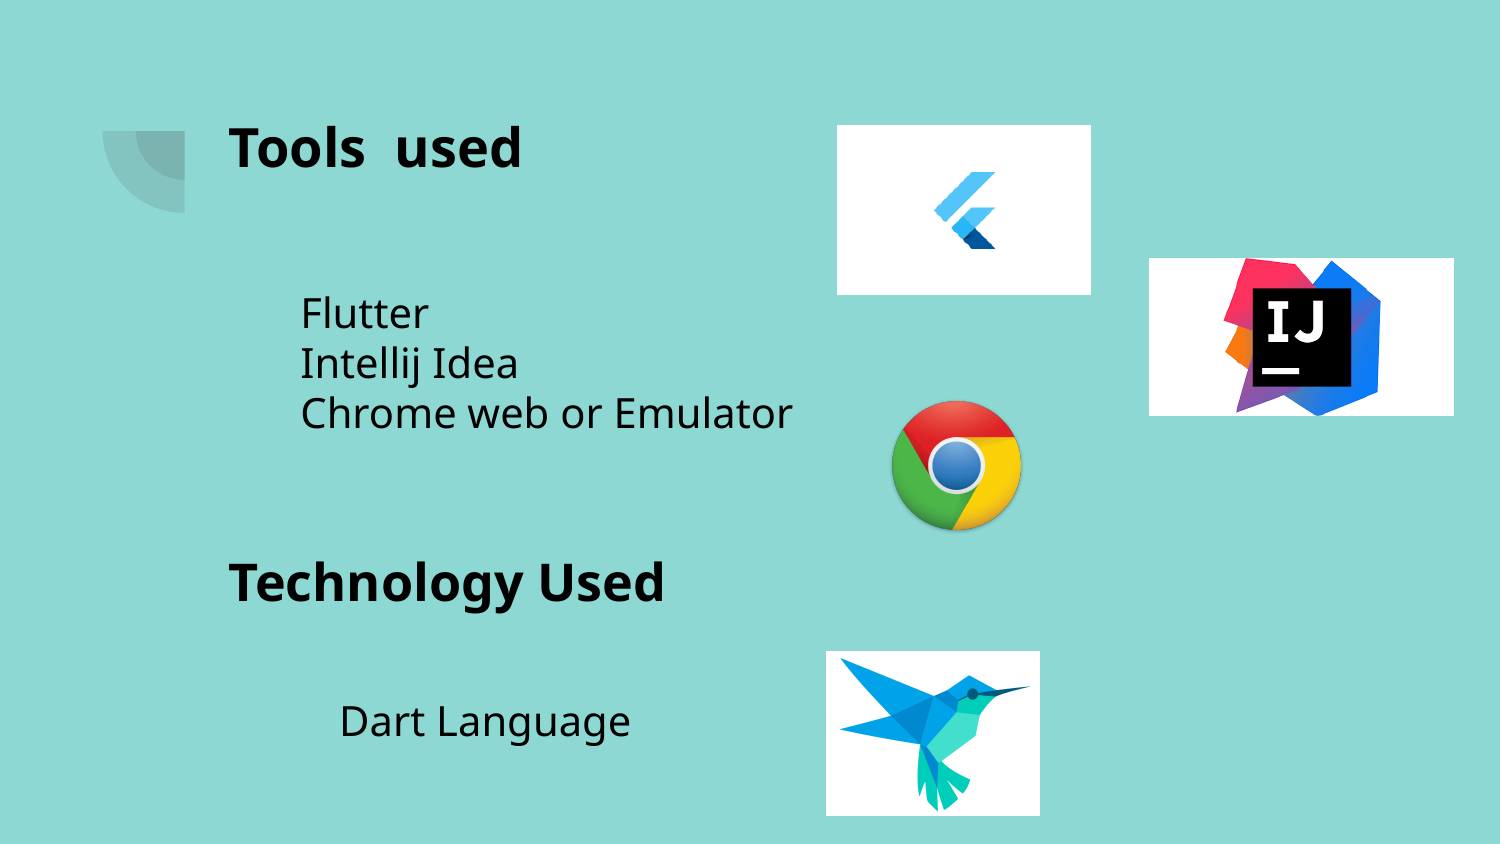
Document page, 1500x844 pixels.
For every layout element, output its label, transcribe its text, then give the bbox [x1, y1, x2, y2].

picture [888, 398, 1025, 535]
text_box Technology Used [213, 534, 700, 628]
text_box Flutter Intellij Idea Chrome web or Emulator [199, 221, 889, 475]
picture [1149, 258, 1454, 416]
picture [826, 650, 1040, 816]
text_box Dart Language [324, 680, 810, 761]
title Tools used [213, 98, 577, 200]
picture [837, 125, 1092, 295]
